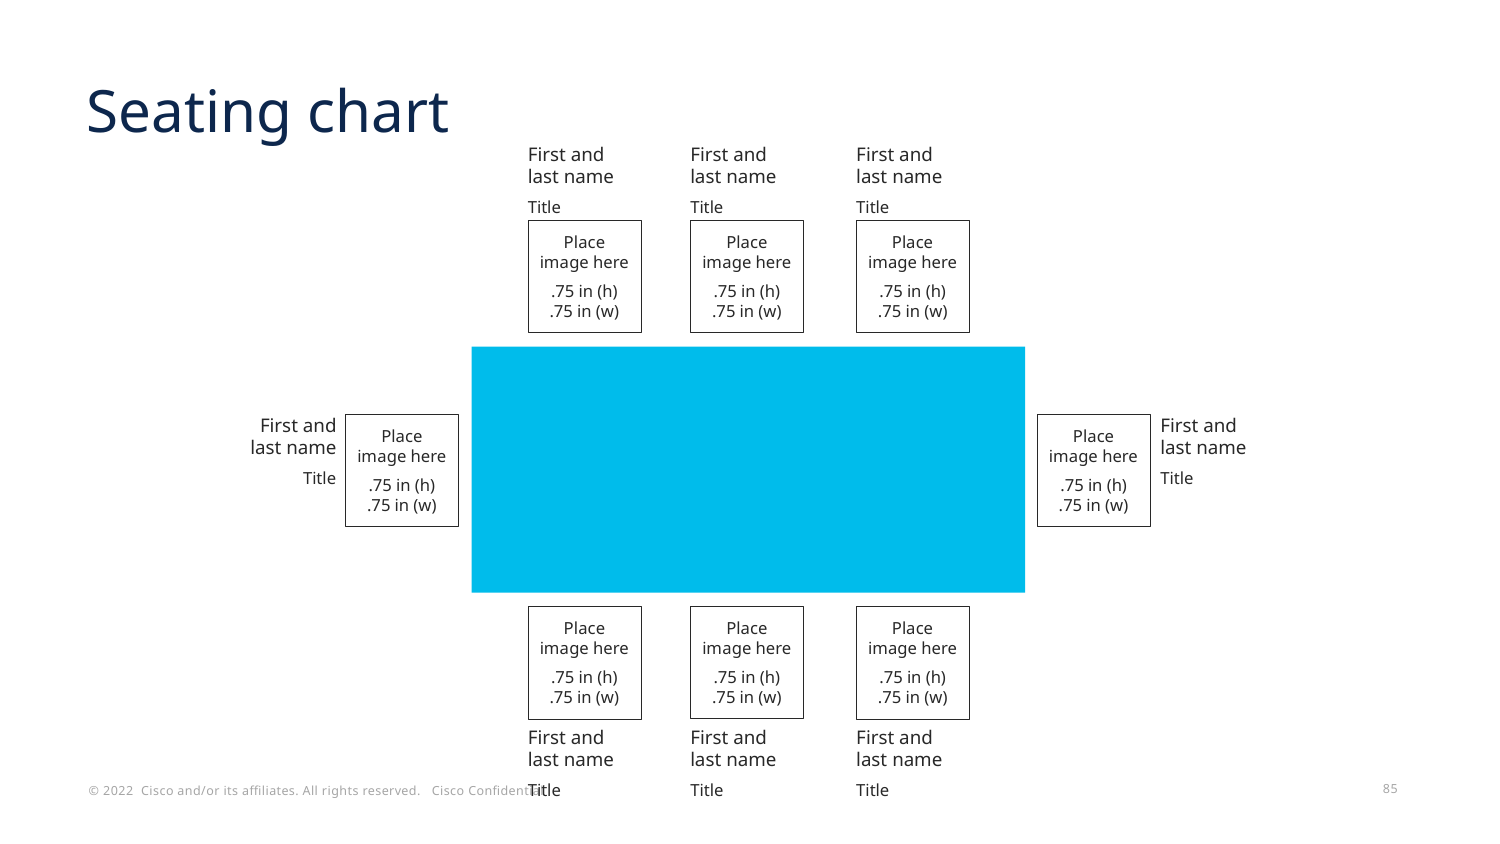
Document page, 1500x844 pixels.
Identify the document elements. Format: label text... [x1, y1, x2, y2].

text_box First and last name Title [690, 725, 796, 800]
text_box Place image here .75 in (h) .75 in (w) [1035, 412, 1152, 528]
text_box First and last name Title [527, 142, 630, 217]
text_box Place image here .75 in (h) .75 in (w) [854, 218, 971, 335]
text_box First and last name Title [690, 142, 795, 217]
text_box First and last name Title [1160, 413, 1266, 488]
text_box First and last name Title [234, 413, 337, 488]
text_box First and last name Title [856, 725, 962, 800]
text_box [470, 344, 1027, 595]
text_box First and last name Title [527, 725, 630, 800]
text_box Place image here .75 in (h) .75 in (w) [854, 604, 971, 721]
text_box Place image here .75 in (h) .75 in (w) [688, 218, 805, 335]
text_box Place image here .75 in (h) .75 in (w) [343, 412, 460, 528]
text_box First and last name Title [856, 142, 962, 217]
text_box Place image here .75 in (h) .75 in (w) [526, 604, 643, 721]
title Seating chart [71, 55, 1441, 176]
text_box Place image here .75 in (h) .75 in (w) [688, 604, 805, 720]
text_box Place image here .75 in (h) .75 in (w) [526, 218, 643, 335]
